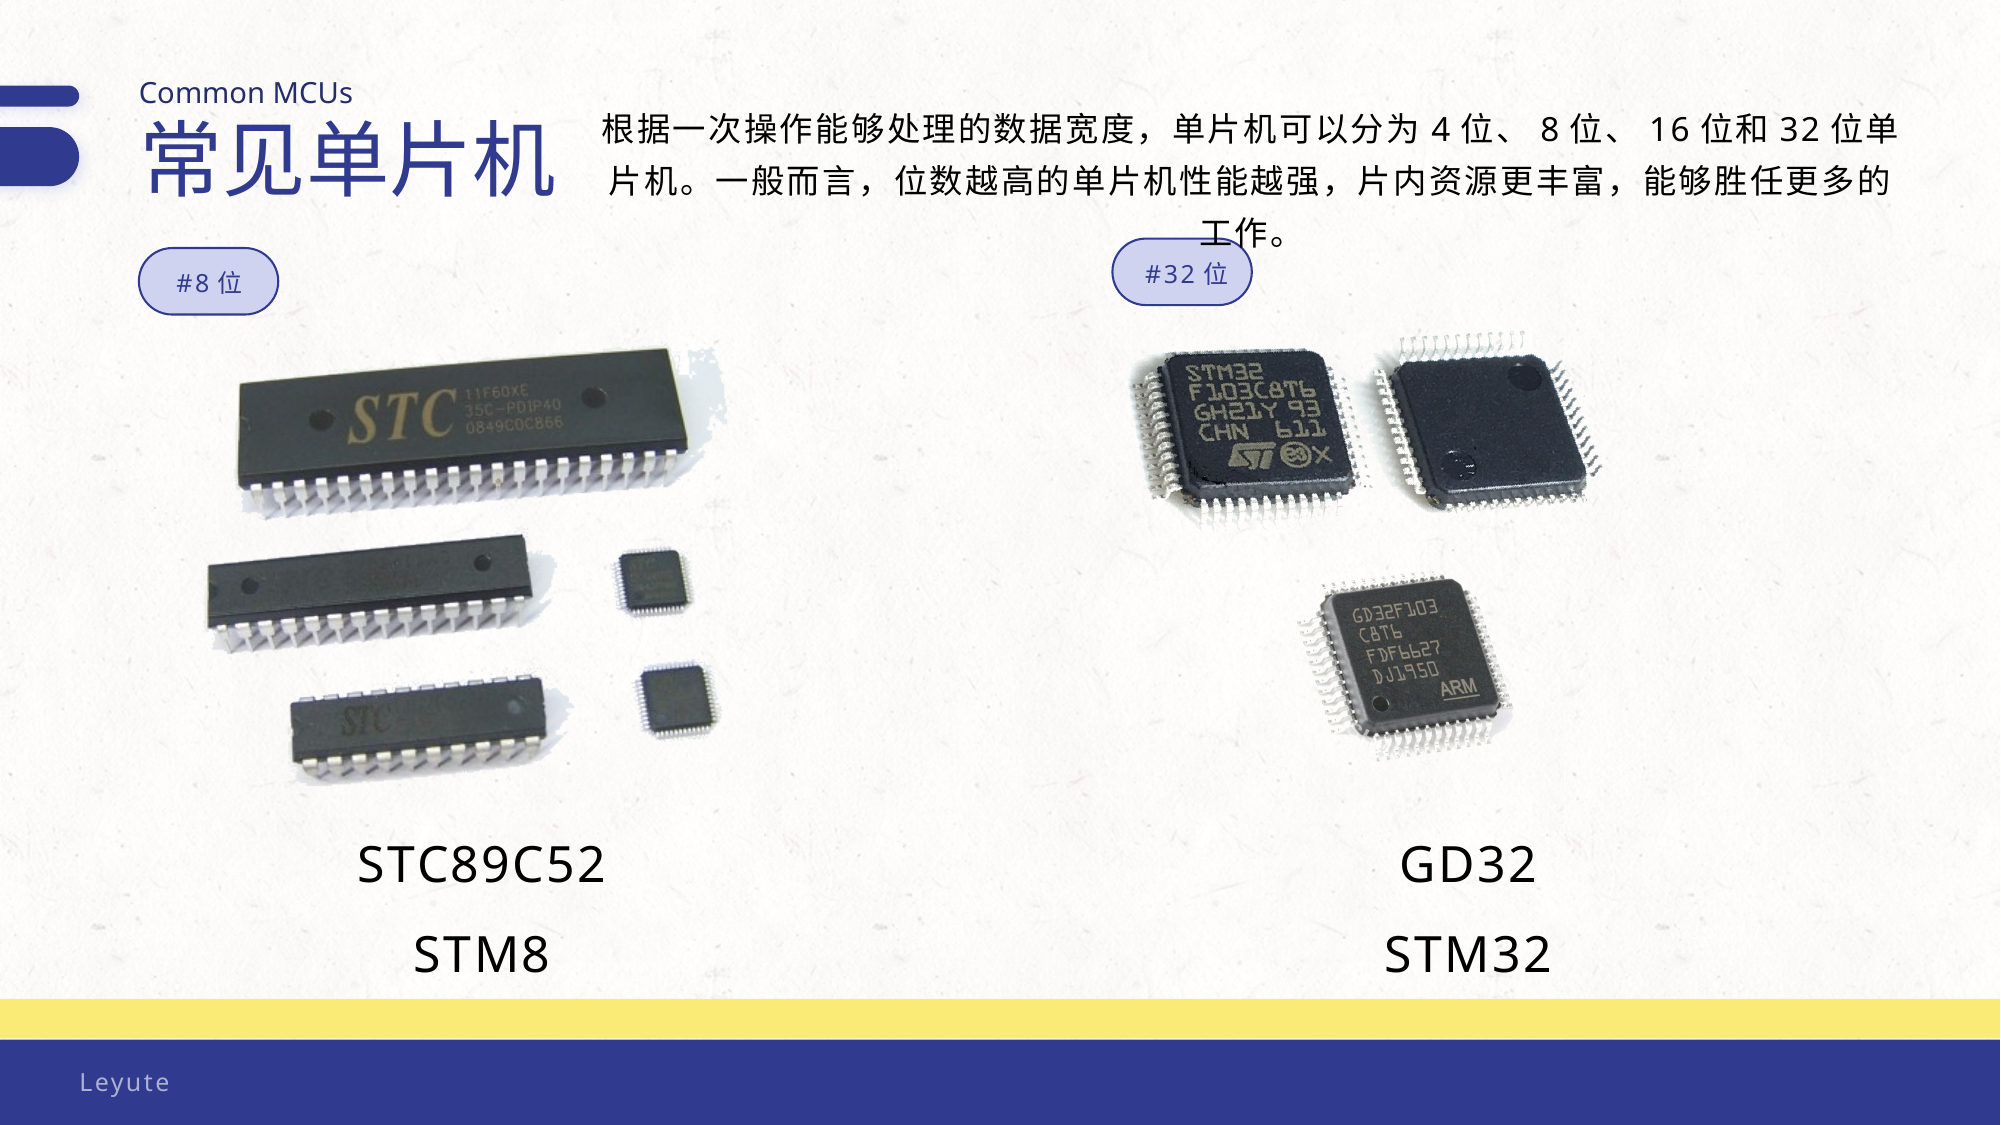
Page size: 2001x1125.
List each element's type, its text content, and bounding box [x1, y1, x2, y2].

picture [0, 0, 2001, 1125]
text_box GD32 STM32 [1362, 851, 1574, 991]
text_box 根据一次操作能够处理的数据宽度，单片机可以分为4位、8位、16位和32位单片机。一般而言，位数越高的单片机性能越强，片内资源更丰富，能够胜任更多的工作。 [577, 88, 1927, 260]
text_box STC89C52 STM8 [238, 796, 726, 991]
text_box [138, 247, 279, 315]
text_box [125, 67, 570, 216]
